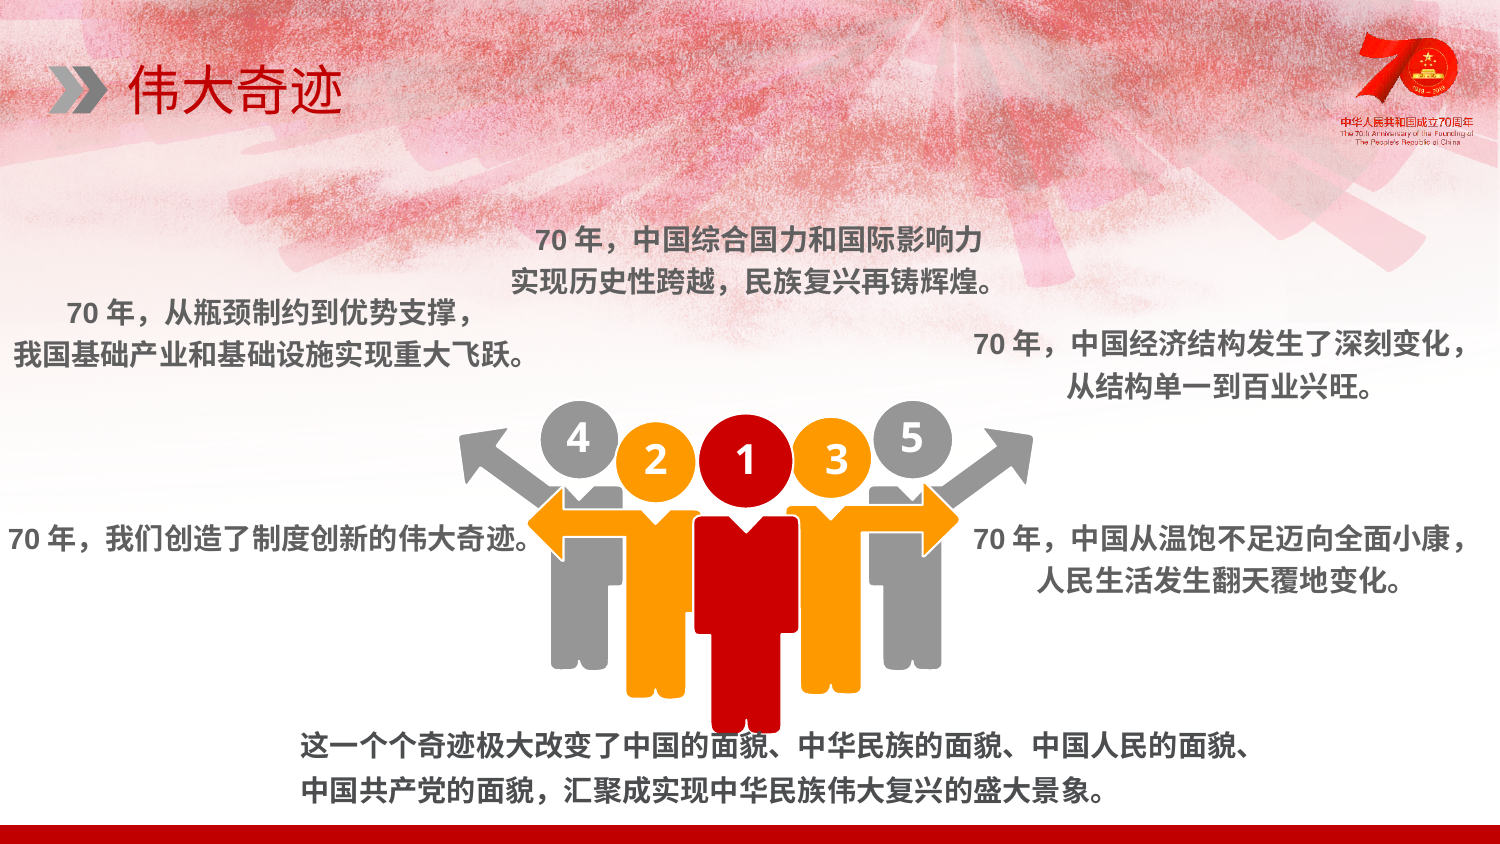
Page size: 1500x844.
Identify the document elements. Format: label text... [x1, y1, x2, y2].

text_box 70年，从瓶颈制约到优势支撑， 我国基础产业和基础设施实现重大飞跃。 [0, 280, 555, 379]
text_box 70年，我们创造了制度创新的伟大奇迹。 [0, 506, 457, 563]
text_box 这一个个奇迹极大改变了中国的面貌、中华民族的面貌、中国人民的面貌、 中国共产党的面貌，汇聚成实现中华民族伟大复兴的盛大景象。 [285, 709, 1281, 815]
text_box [693, 413, 800, 736]
text_box 70年，中国综合国力和国际影响力 实现历史性跨越，民族复兴再铸辉煌。 [495, 206, 1023, 306]
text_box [800, 416, 961, 696]
picture [0, 0, 1500, 540]
text_box 70年，中国经济结构发生了深刻变化， 从结构单一到百业兴旺。 [958, 311, 1496, 411]
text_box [457, 399, 624, 672]
text_box 70年，中国从温饱不足迈向全面小康， 人民生活发生翻天覆地变化。 [1035, 506, 1496, 605]
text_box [525, 421, 693, 700]
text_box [867, 399, 1035, 672]
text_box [48, 66, 108, 114]
text_box 伟大奇迹 [112, 48, 609, 144]
